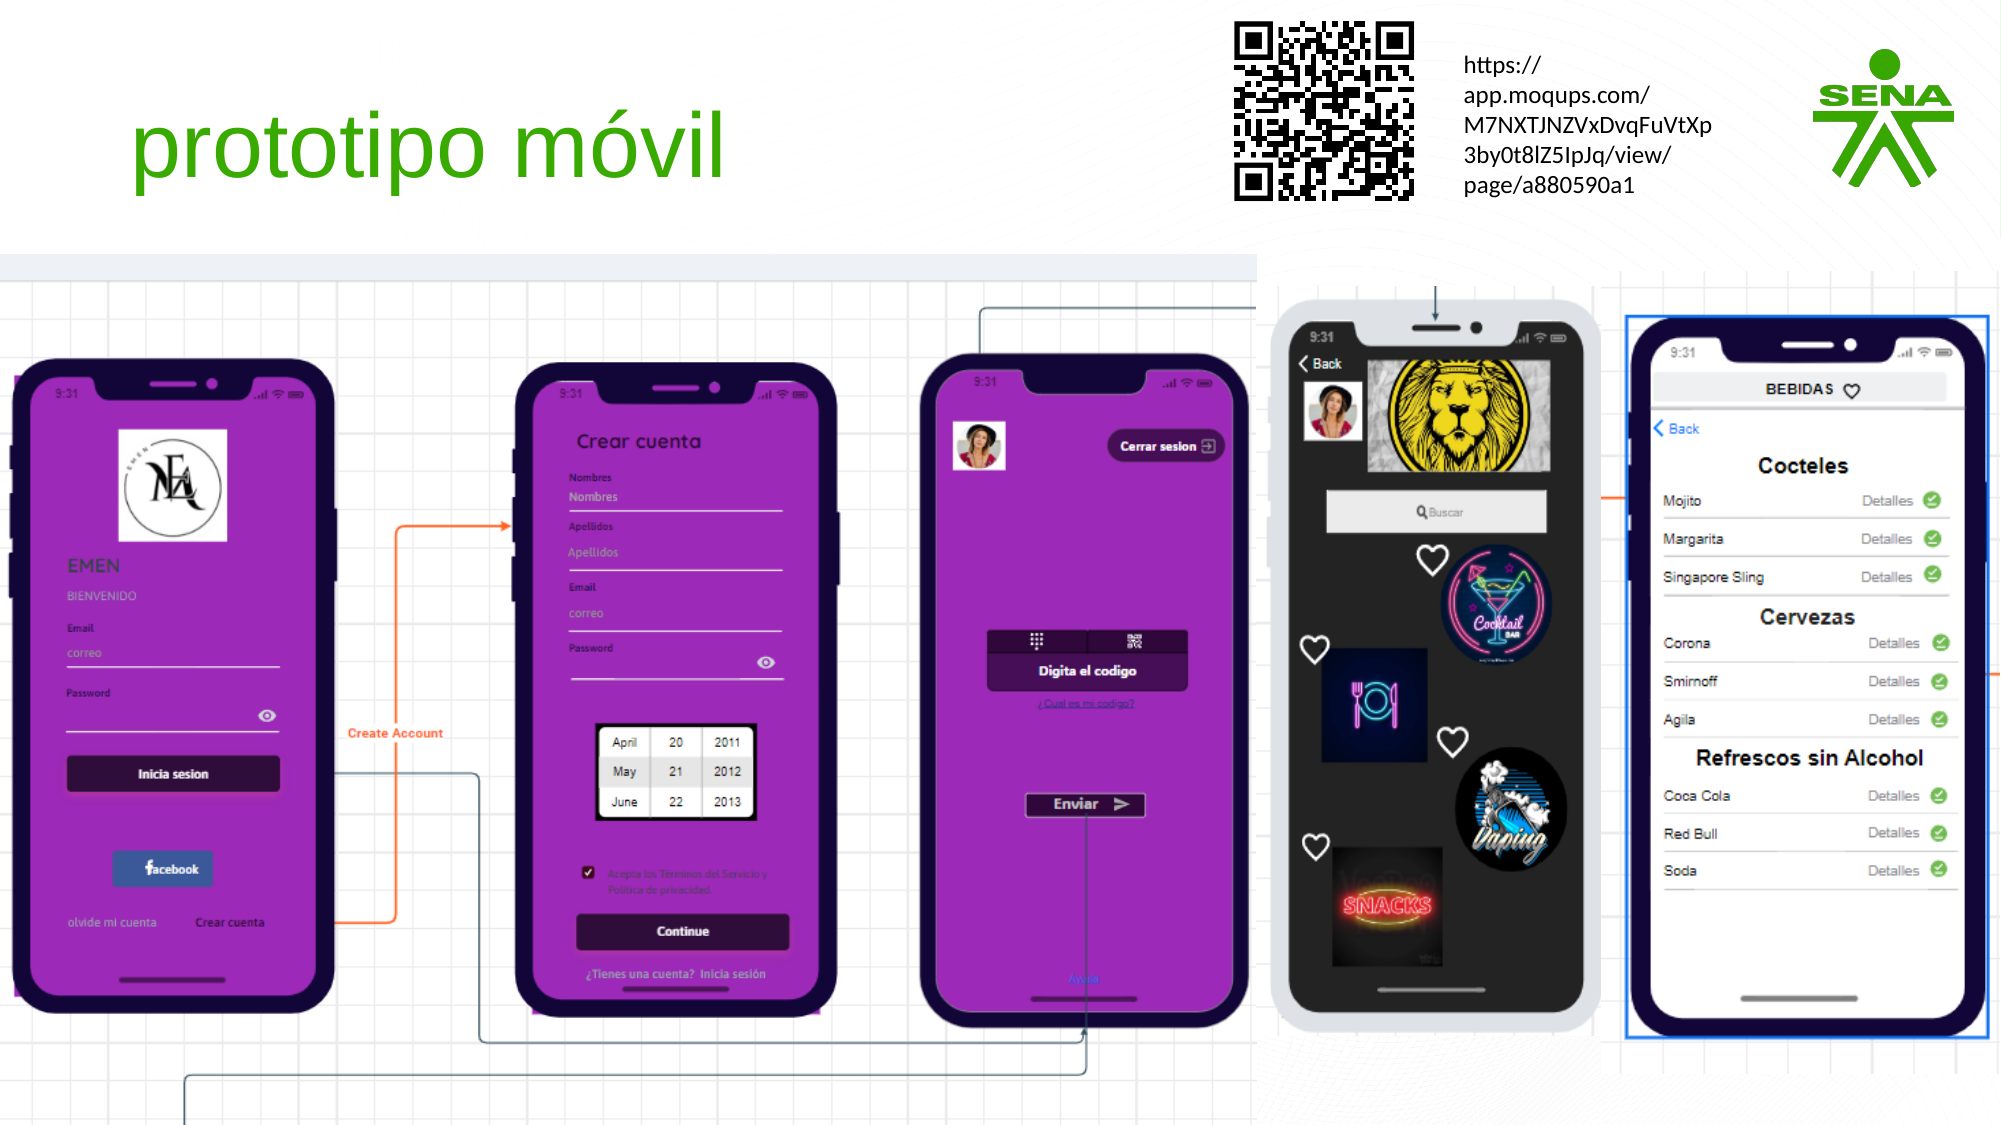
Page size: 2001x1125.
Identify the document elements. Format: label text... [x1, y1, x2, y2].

picture [0, 0, 2001, 1125]
text_box https://app.moqups.com/M7NXTJNZVxDvqFuVtXp3by0t8lZ5IpJq/view/page/a880590a1 [1448, 33, 1738, 180]
text_box prototipo móvil [115, 83, 1179, 213]
